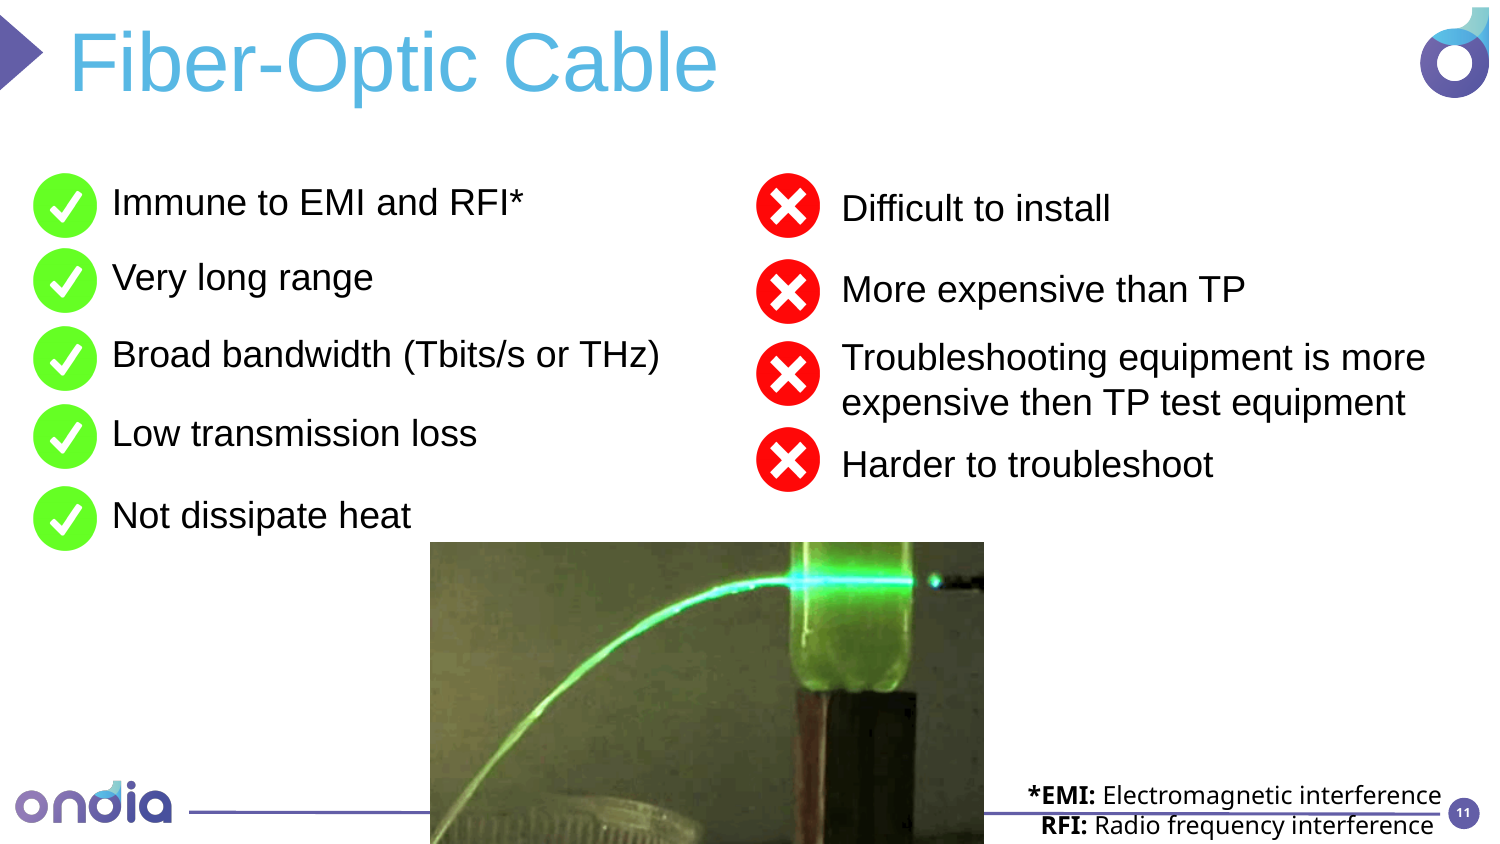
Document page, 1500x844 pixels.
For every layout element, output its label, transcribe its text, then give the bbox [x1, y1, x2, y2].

title Fiber-Optic Cable [68, 7, 994, 111]
text_box Difficult to install [826, 168, 1442, 275]
text_box More expensive than TP [826, 250, 1405, 318]
text_box *EMI: Electromagnetic interference RFI: Radio frequency interference [1012, 764, 1461, 842]
text_box Harder to troubleshoot [826, 424, 1405, 531]
picture [33, 326, 98, 391]
text_box Immune to EMI and RFI* [96, 162, 595, 237]
picture [33, 173, 98, 238]
picture [755, 259, 820, 324]
picture [33, 404, 98, 469]
text_box Low transmission loss [96, 393, 512, 475]
picture [6, 775, 181, 833]
picture [755, 173, 820, 238]
text_box Very long range [96, 237, 617, 315]
text_box Not dissipate heat [96, 475, 595, 582]
picture [755, 427, 820, 492]
picture [33, 248, 98, 313]
picture [1410, 0, 1499, 106]
picture [755, 341, 820, 406]
picture [33, 486, 98, 551]
text_box Troubleshooting equipment is more expensive then TP test equipment [826, 318, 1486, 425]
text_box Broad bandwidth (Tbits/s or THz) [96, 315, 727, 422]
picture [430, 542, 984, 844]
